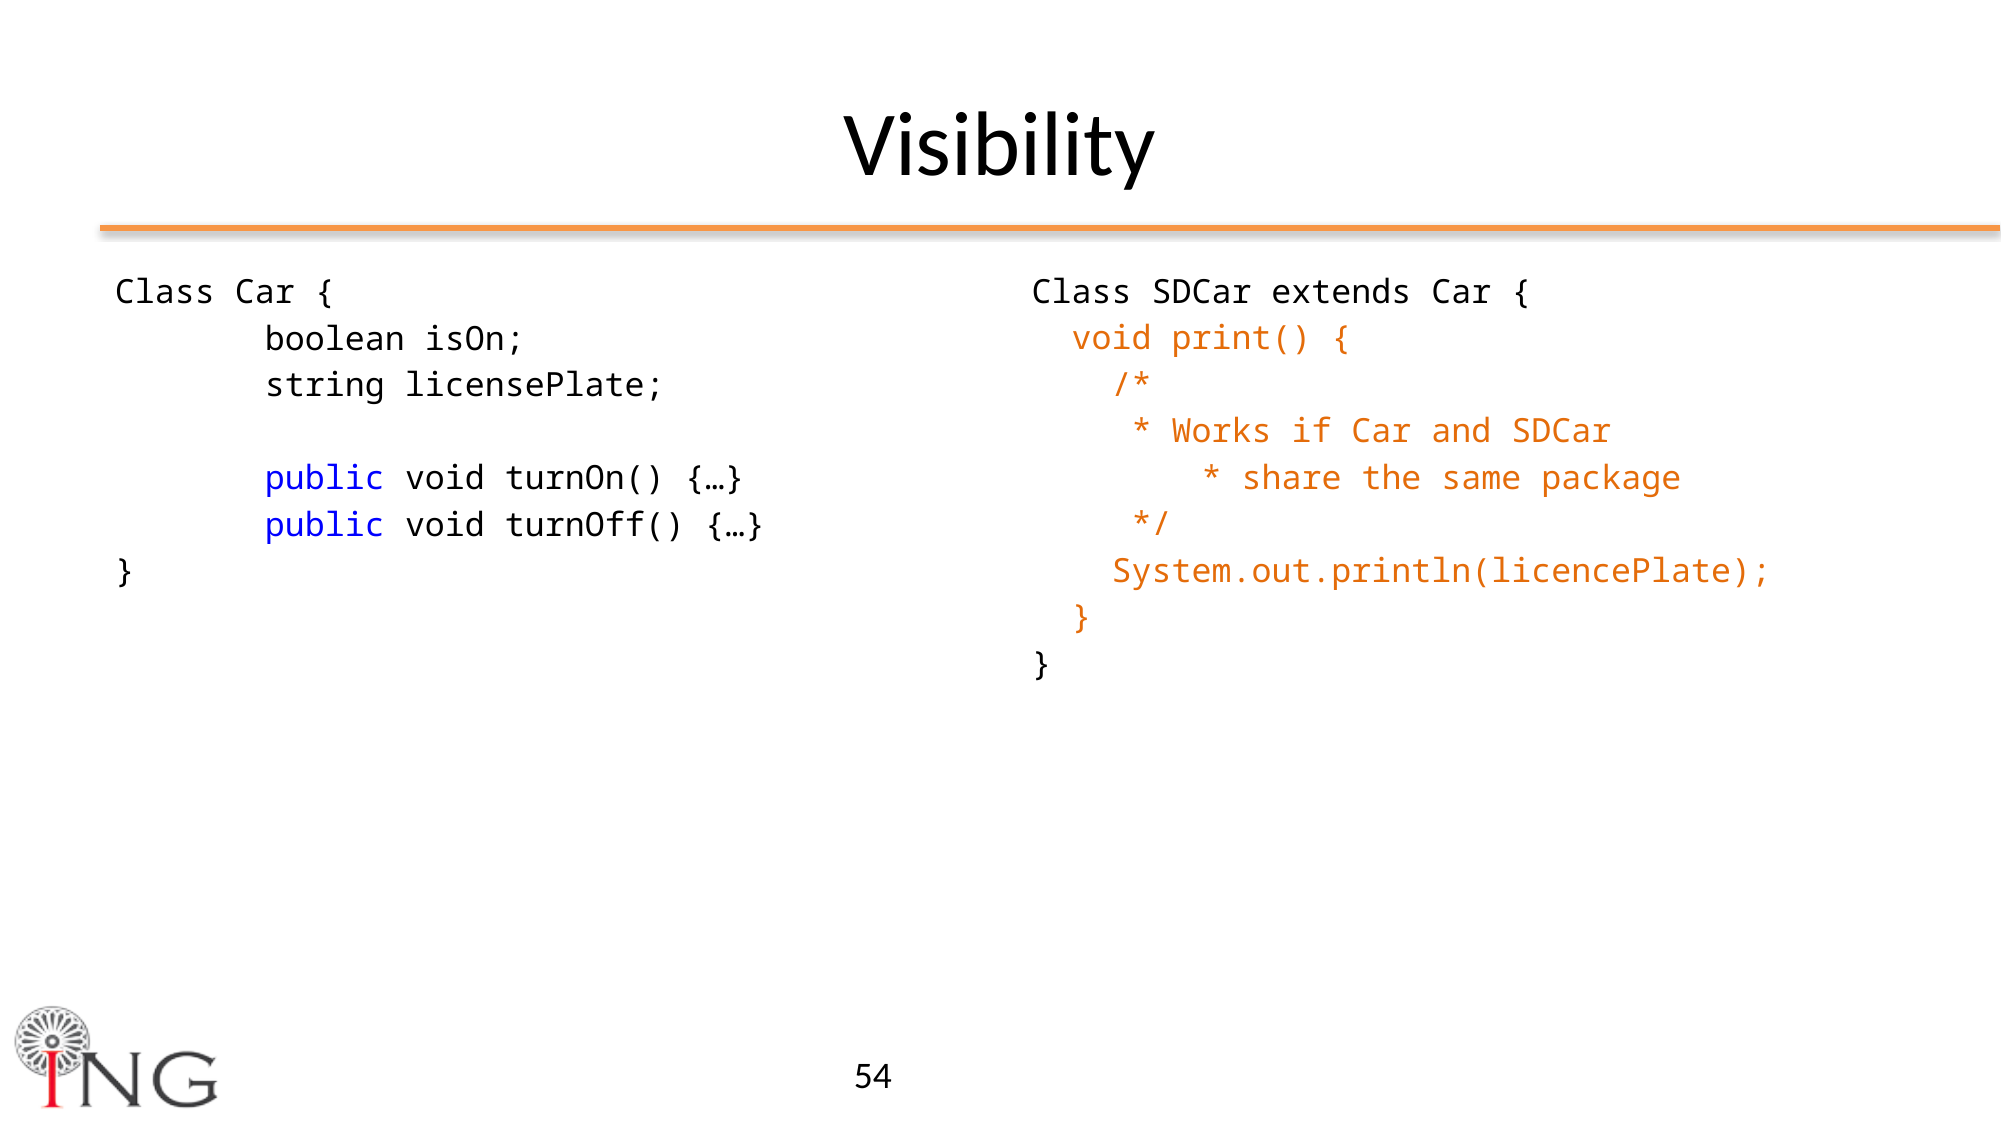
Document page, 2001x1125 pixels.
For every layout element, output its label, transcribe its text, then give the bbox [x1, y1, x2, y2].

list Class Car { boolean isOn; string licensePlate; public void turnOn() {…} public void turnOff() {…} } [99, 262, 984, 1005]
picture [0, 987, 244, 1125]
title Visibility [99, 45, 1900, 233]
list Class SDCar extends Car { void print() { /* * Works if Car and SDCar * share the same package */ System.out.println(licencePlate); } } [1016, 262, 1900, 1005]
slide_number 54 [839, 1043, 1900, 1104]
